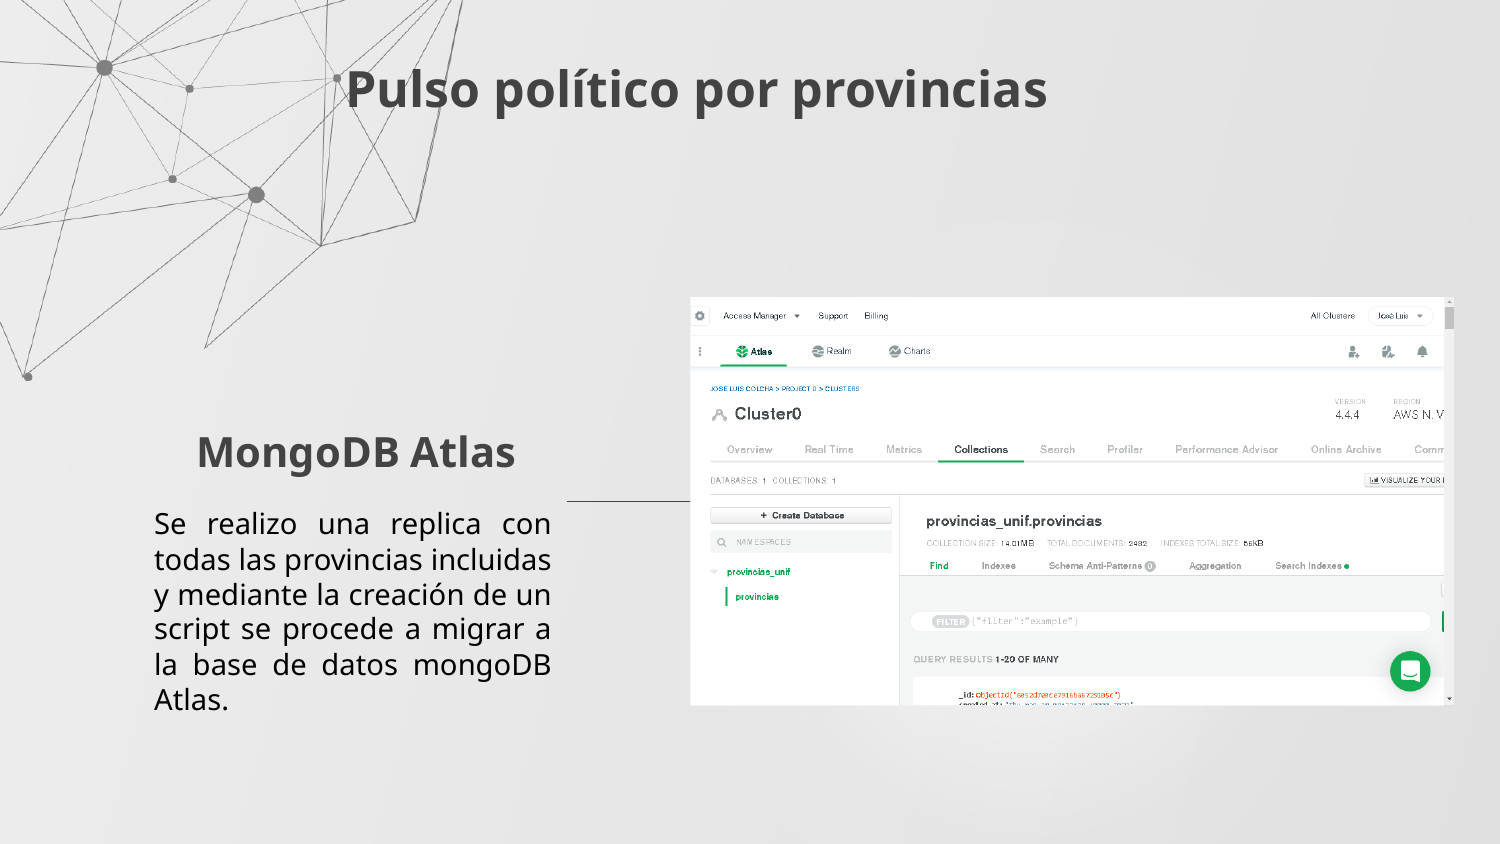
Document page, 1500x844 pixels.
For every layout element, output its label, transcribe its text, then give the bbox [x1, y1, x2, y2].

picture [0, 0, 1500, 844]
title Pulso político por provincias [262, 42, 1118, 163]
subtitle Se realizo una replica con todas las provincias incluidas y mediante la creación de un script se procede a migrar a la base de datos mongoDB Atlas. [139, 490, 567, 784]
title MongoDB Atlas [92, 154, 532, 491]
